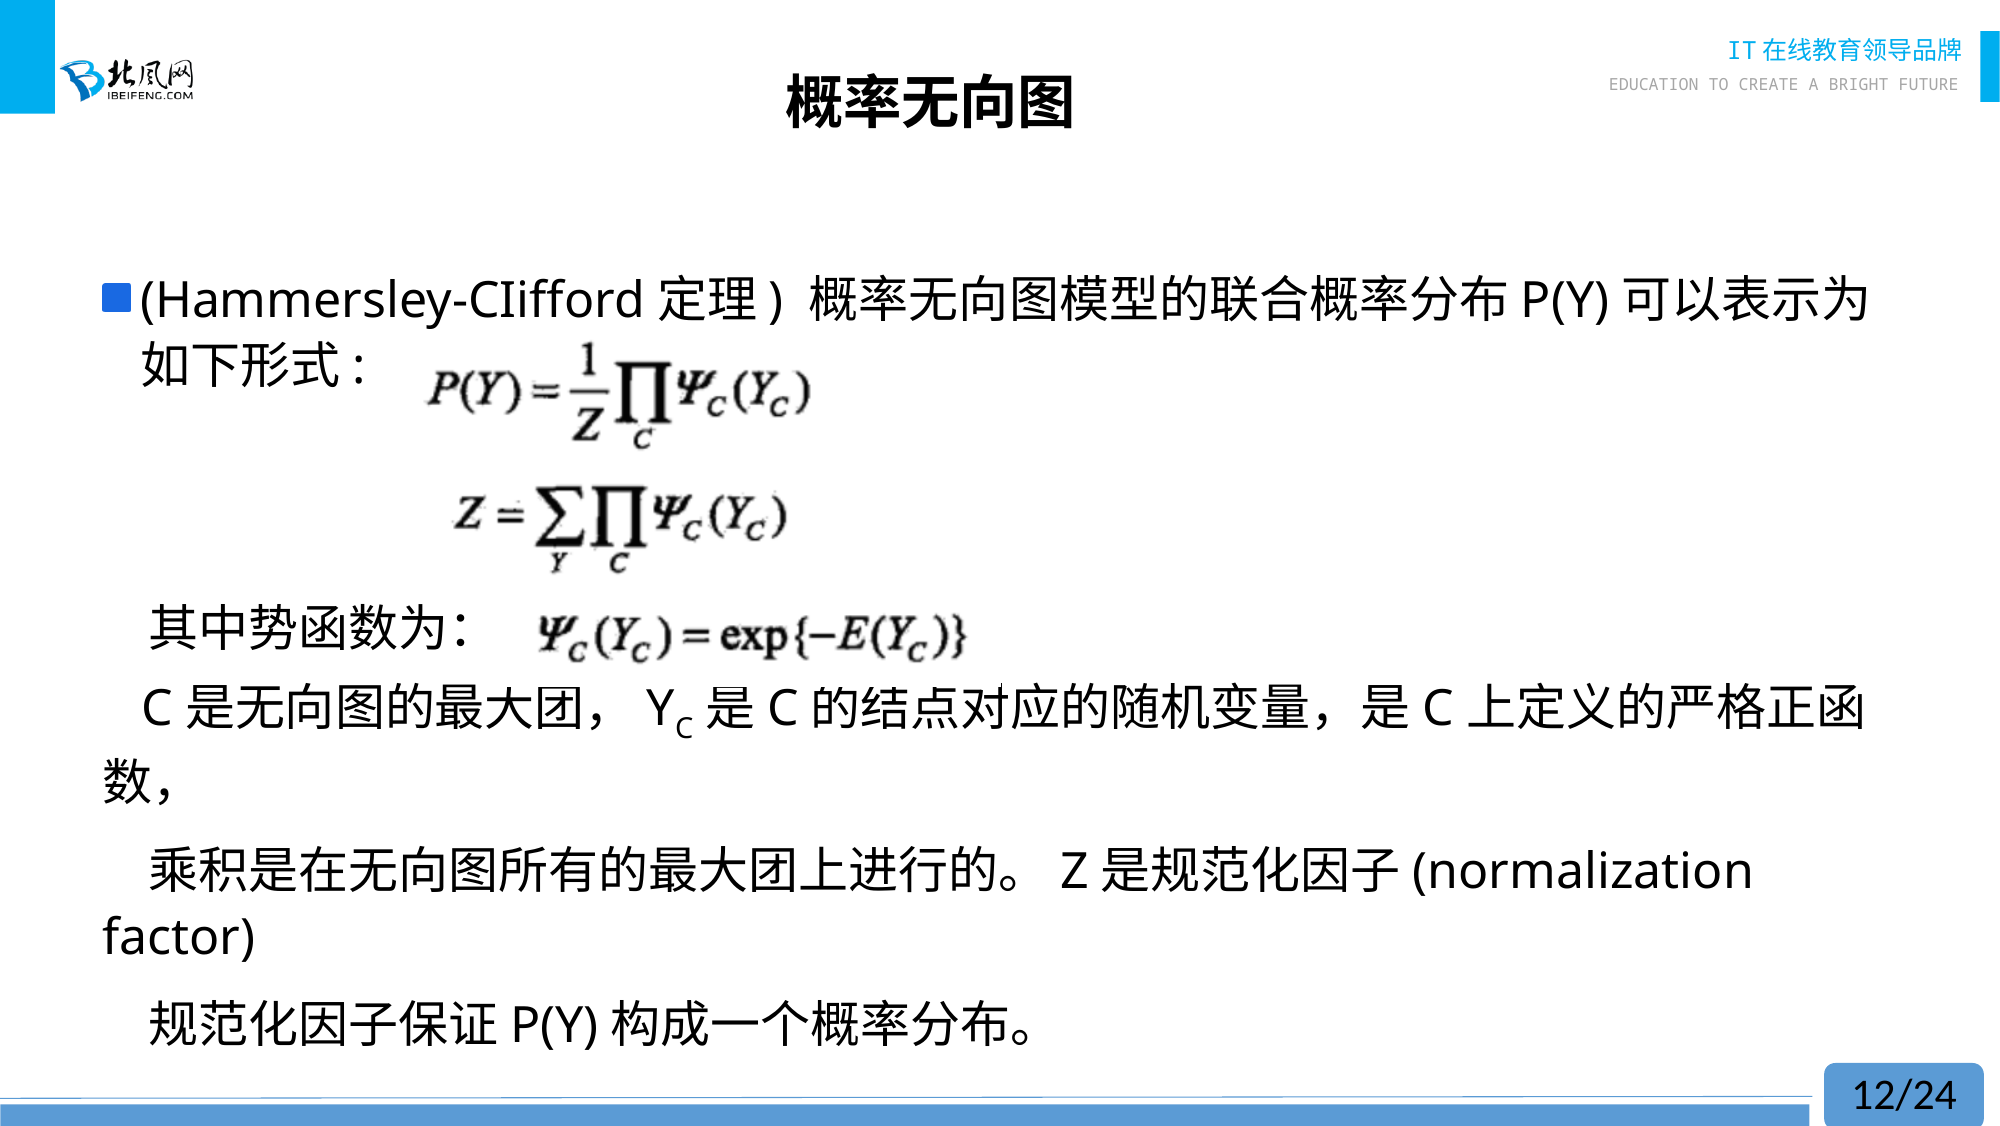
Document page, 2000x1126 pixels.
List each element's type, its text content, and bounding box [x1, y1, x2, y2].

picture [503, 594, 1001, 687]
picture [56, 54, 198, 103]
picture [102, 283, 131, 312]
picture [406, 335, 866, 590]
title 概率无向图 [255, 42, 1606, 167]
list (Hammersley-CIifford定理) 概率无向图模型的联合概率分布P(Y)可以表示为如下形式: 其中势函数为： C是无向图的最大团，YC是C的结点对应的随机变量，是C上定义的严格正函数， 乘积是在无向图所有的最大团上进行的。Z是规范化因子(normalization factor) 规范化因子保证P(Y)构成一个概率分布。 [87, 252, 1922, 1028]
